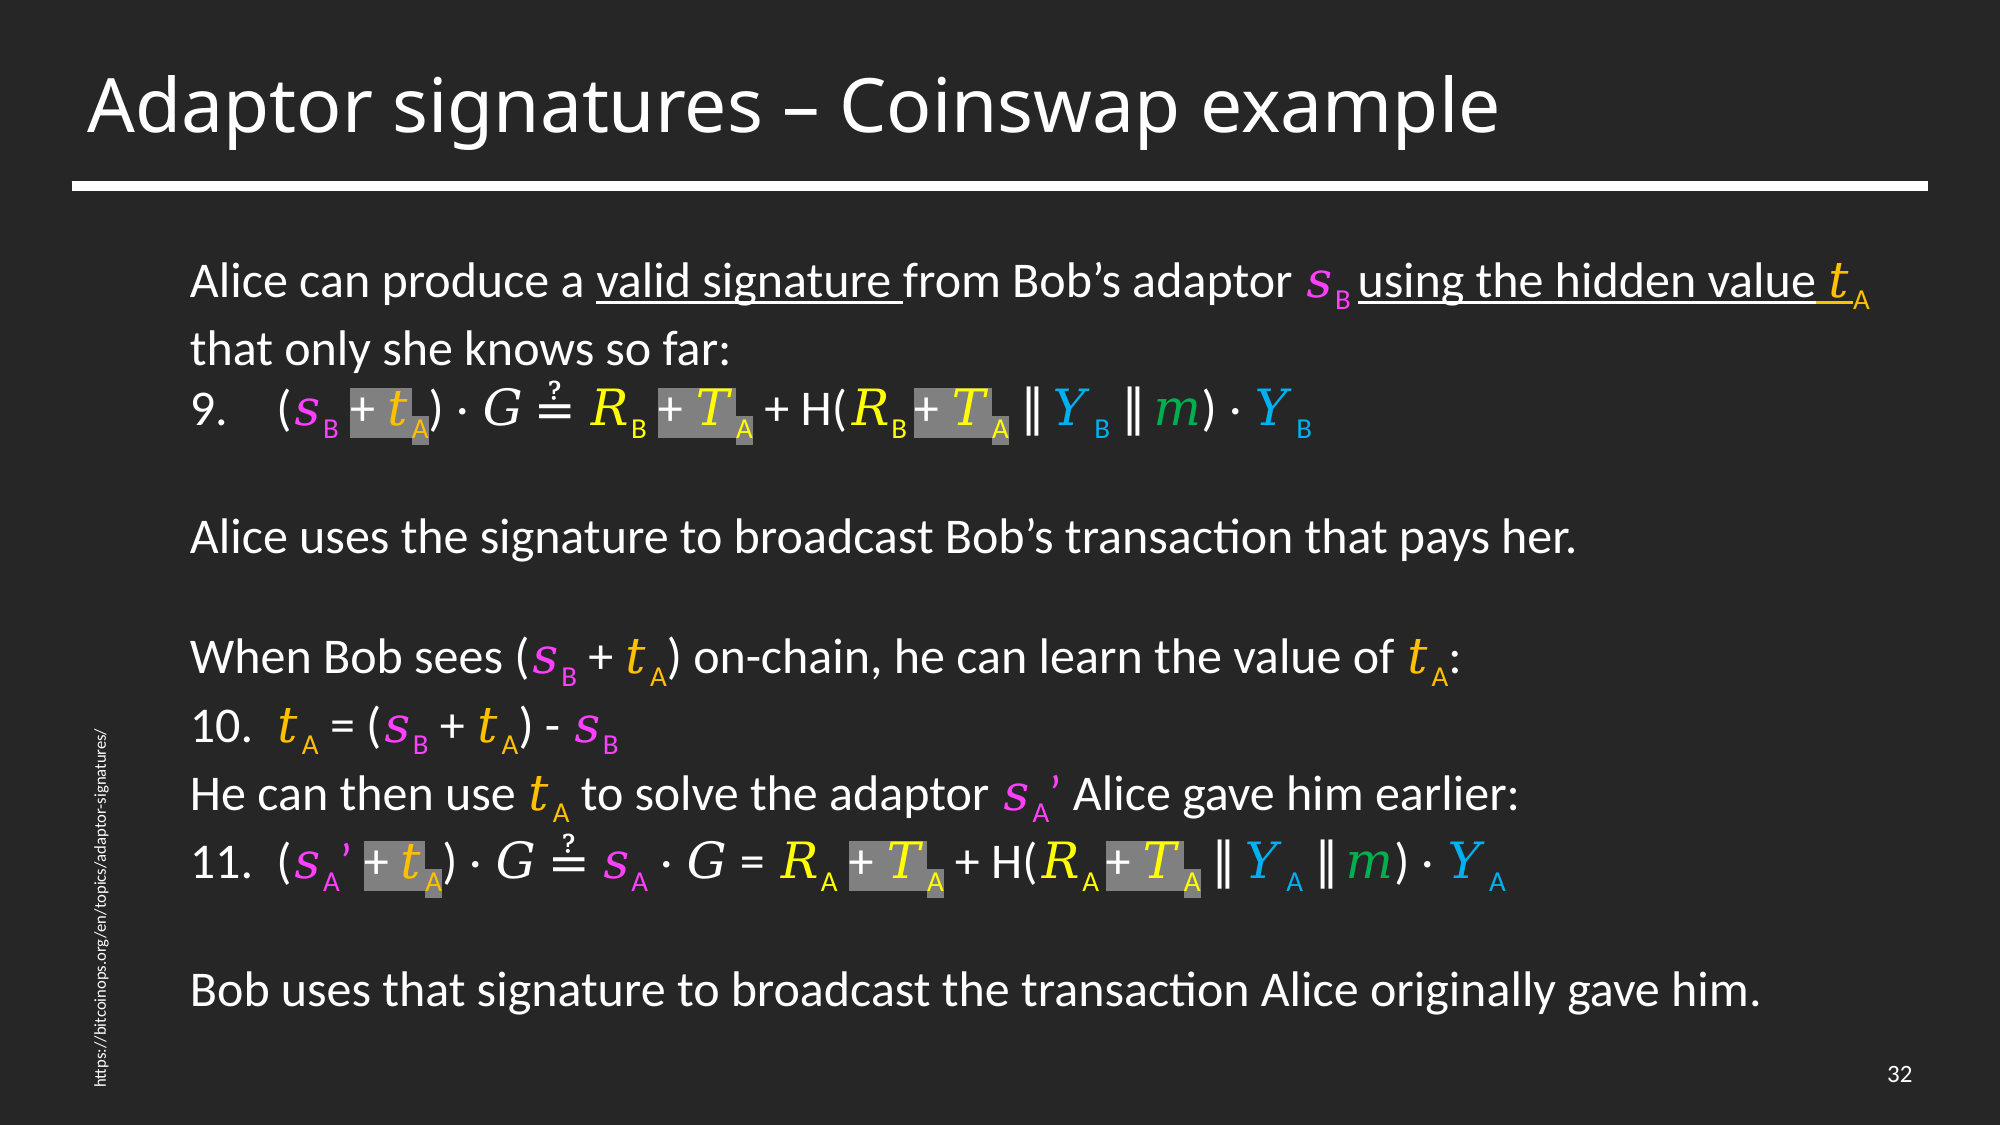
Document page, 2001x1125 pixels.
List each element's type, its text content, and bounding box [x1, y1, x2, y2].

slide_number 32 [1767, 1042, 1928, 1103]
text_box https://bitcoinops.org/en/topics/adaptor-signatures/ [81, 706, 117, 1103]
text_box Alice can produce a valid signature from Bob’s adaptor 𝑠B using the hidden value 𝑡A that only she knows so far: (𝑠B + 𝑡A) ⋅ 𝐺 ≟ 𝑅B + 𝑇A + H(𝑅B + 𝑇A ∥ 𝑌B ∥ 𝑚) ⋅ 𝑌B Alice uses the signature to broadcast Bob’s transaction that pays her. When Bob sees (𝑠B + 𝑡A) on-chain, he can learn the value of 𝑡A: 𝑡A = (𝑠B + 𝑡A) - 𝑠B He can then use 𝑡A to solve the adaptor 𝑠A’ Alice gave him earlier: (𝑠A’ + 𝑡A) ⋅ 𝐺 ≟ 𝑠A ⋅ 𝐺 = 𝑅A + 𝑇A + H(𝑅A + 𝑇A ∥ 𝑌A ∥ 𝑚) ⋅ 𝑌A Bob uses that signature to broadcast the transaction Alice originally gave him. [175, 239, 1943, 1025]
title Adaptor signatures – Coinswap example [72, 59, 1929, 165]
